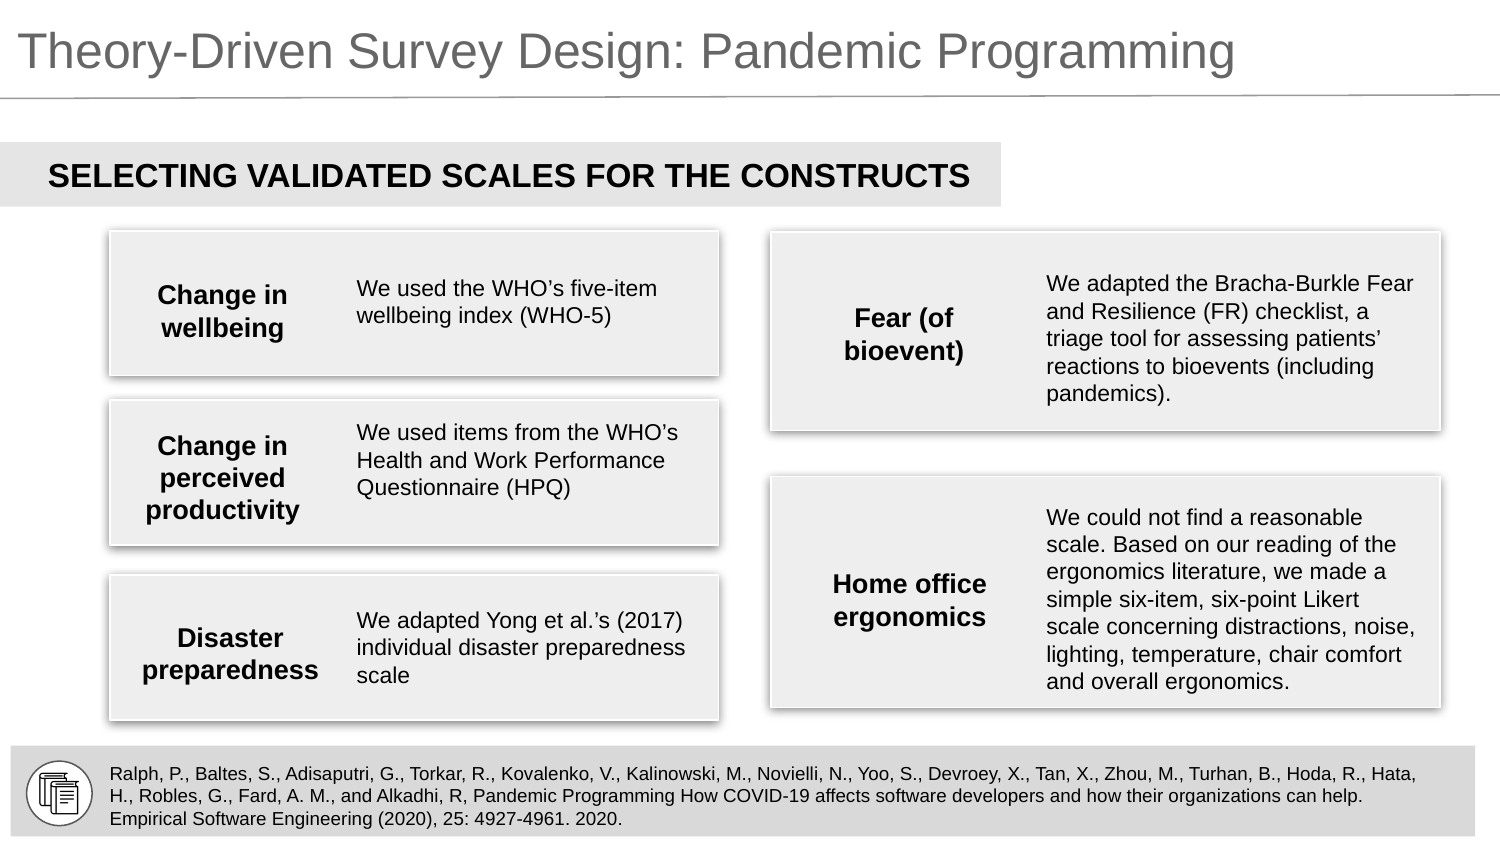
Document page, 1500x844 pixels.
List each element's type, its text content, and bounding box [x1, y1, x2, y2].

text_box We adapted the Bracha-Burkle Fear and Resilience (FR) checklist, a triage tool for assessing patients’ reactions to bioevents (including pandemics). [1031, 261, 1434, 396]
text_box We adapted Yong et al.’s (2017) individual disaster preparedness scale [341, 597, 713, 696]
text_box Fear (of bioevent) [800, 285, 1008, 381]
picture [37, 771, 82, 815]
text_box [109, 400, 719, 545]
text_box Ralph, P., Baltes, S., Adisaputri, G., Torkar, R., Kovalenko, V., Kalinowski, M., Novielli, N., Yoo, S., Devroey, X., Tan, X., Zhou, M., Turhan, B., Hoda, R., Hata, H., Robles, G., Fard, A. M., and Alkadhi, R, Pandemic Programming How COVID-19 affects software developers and how their organizations can help. Empirical Software Engineering (2020), 25: 4927-4961. 2020. [94, 753, 1460, 819]
text_box [109, 575, 719, 720]
text_box We used items from the WHO’s Health and Work Performance Questionnaire (HPQ) [341, 410, 719, 509]
text_box [0, 142, 1001, 207]
text_box Change in perceived productivity [119, 413, 327, 541]
text_box Change in wellbeing [119, 262, 327, 358]
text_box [0, 94, 1500, 99]
text_box [770, 476, 1441, 708]
text_box [10, 745, 1476, 837]
text_box SELECTING VALIDATED SCALES FOR THE CONSTRUCTS [32, 146, 1149, 195]
text_box [26, 761, 93, 813]
text_box Disaster preparedness [119, 605, 342, 700]
text_box [770, 232, 1441, 431]
text_box We used the WHO’s five-item wellbeing index (WHO-5) [341, 265, 713, 365]
text_box [109, 230, 719, 376]
text_box Theory-Driven Survey Design: Pandemic Programming [2, 3, 1483, 93]
text_box We could not find a reasonable scale. Based on our reading of the ergonomics literature, we made a simple six-item, six-point Likert scale concerning distractions, noise, lighting, temperature, chair comfort and overall ergonomics. [1031, 494, 1434, 593]
text_box Home office ergonomics [806, 551, 1014, 647]
